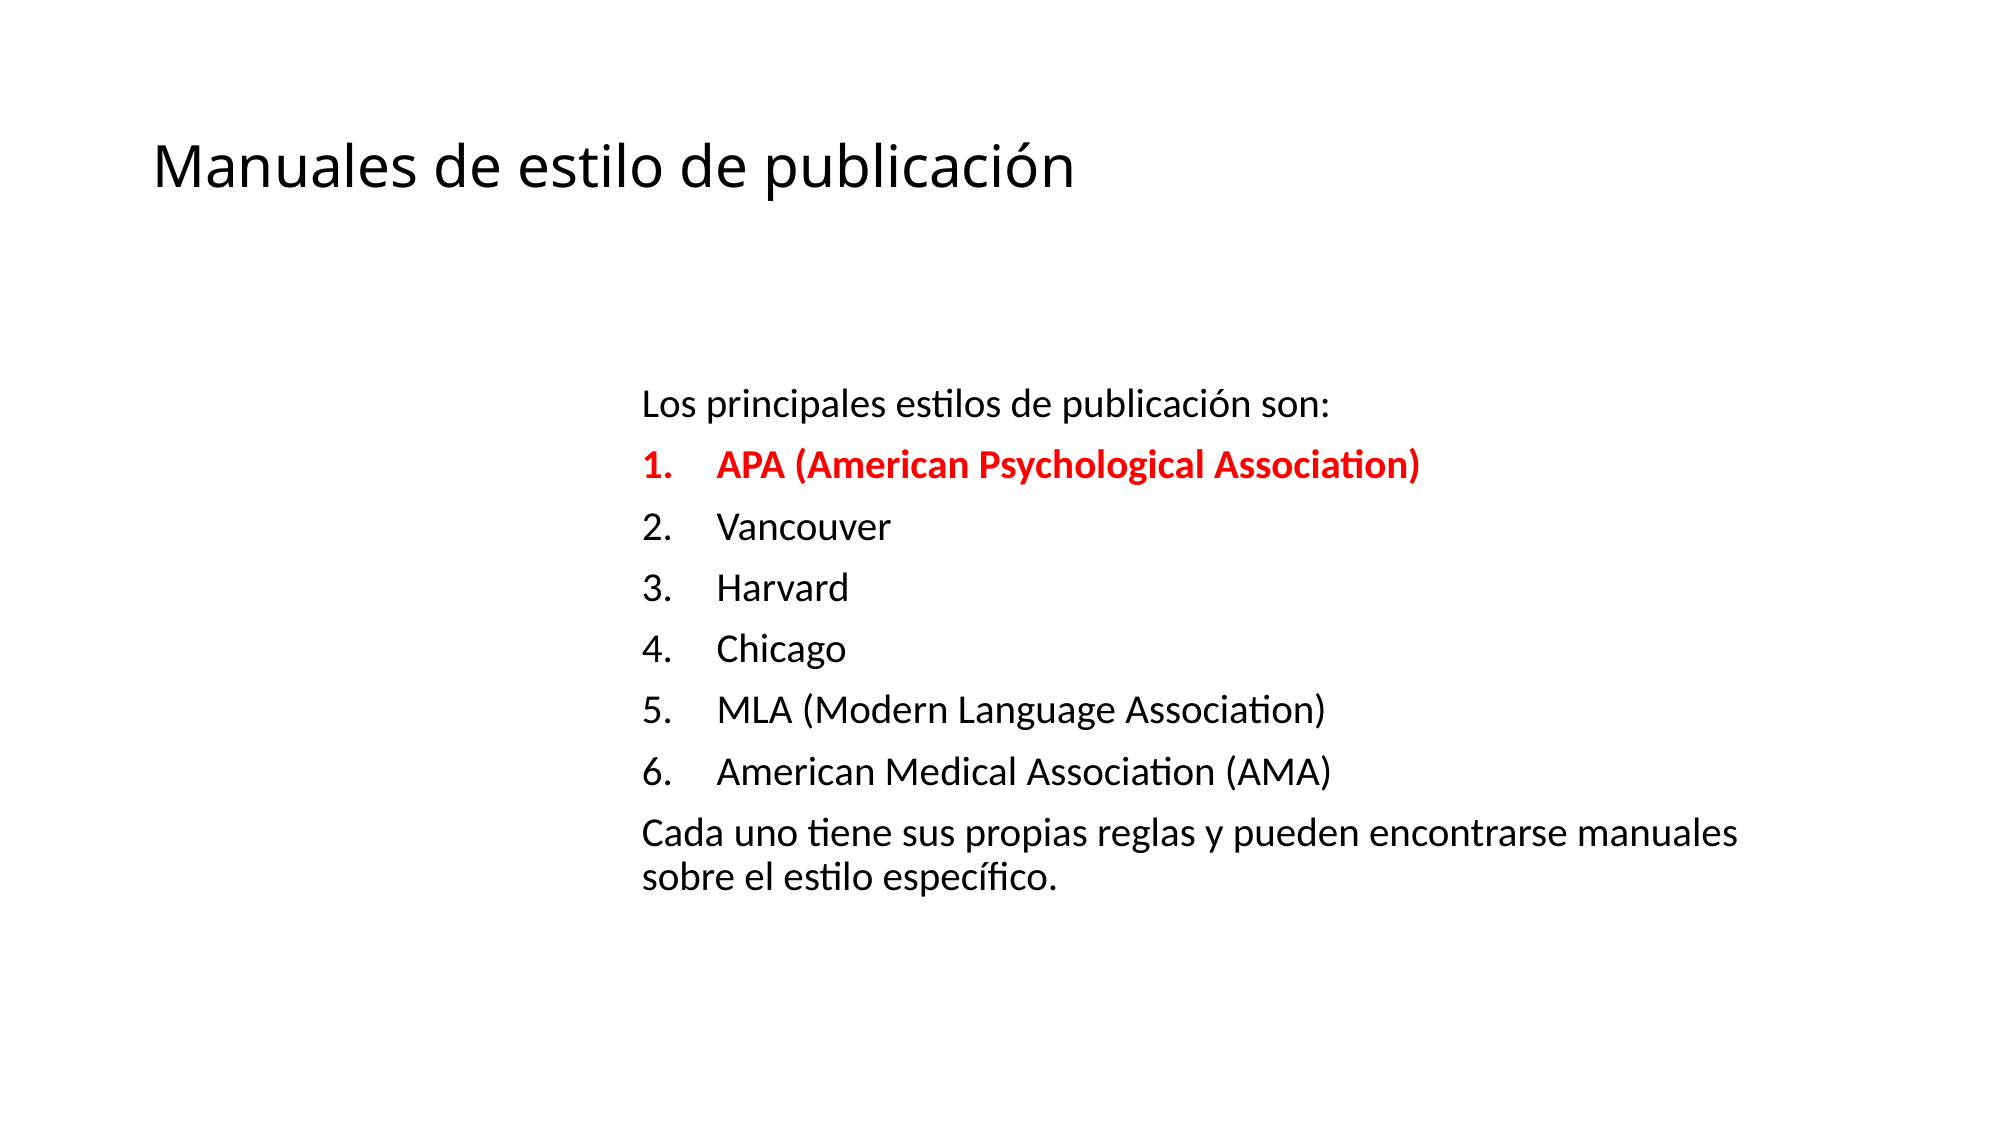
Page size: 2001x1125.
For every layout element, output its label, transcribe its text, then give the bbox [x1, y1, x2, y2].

list Los principales estilos de publicación son: APA (American Psychological Association) Vancouver Harvard Chicago MLA (Modern Language Association) American Medical Association (AMA) Cada uno tiene sus propias reglas y pueden encontrarse manuales sobre el estilo específico. [626, 372, 1830, 909]
title Manuales de estilo de publicación [137, 59, 1863, 278]
